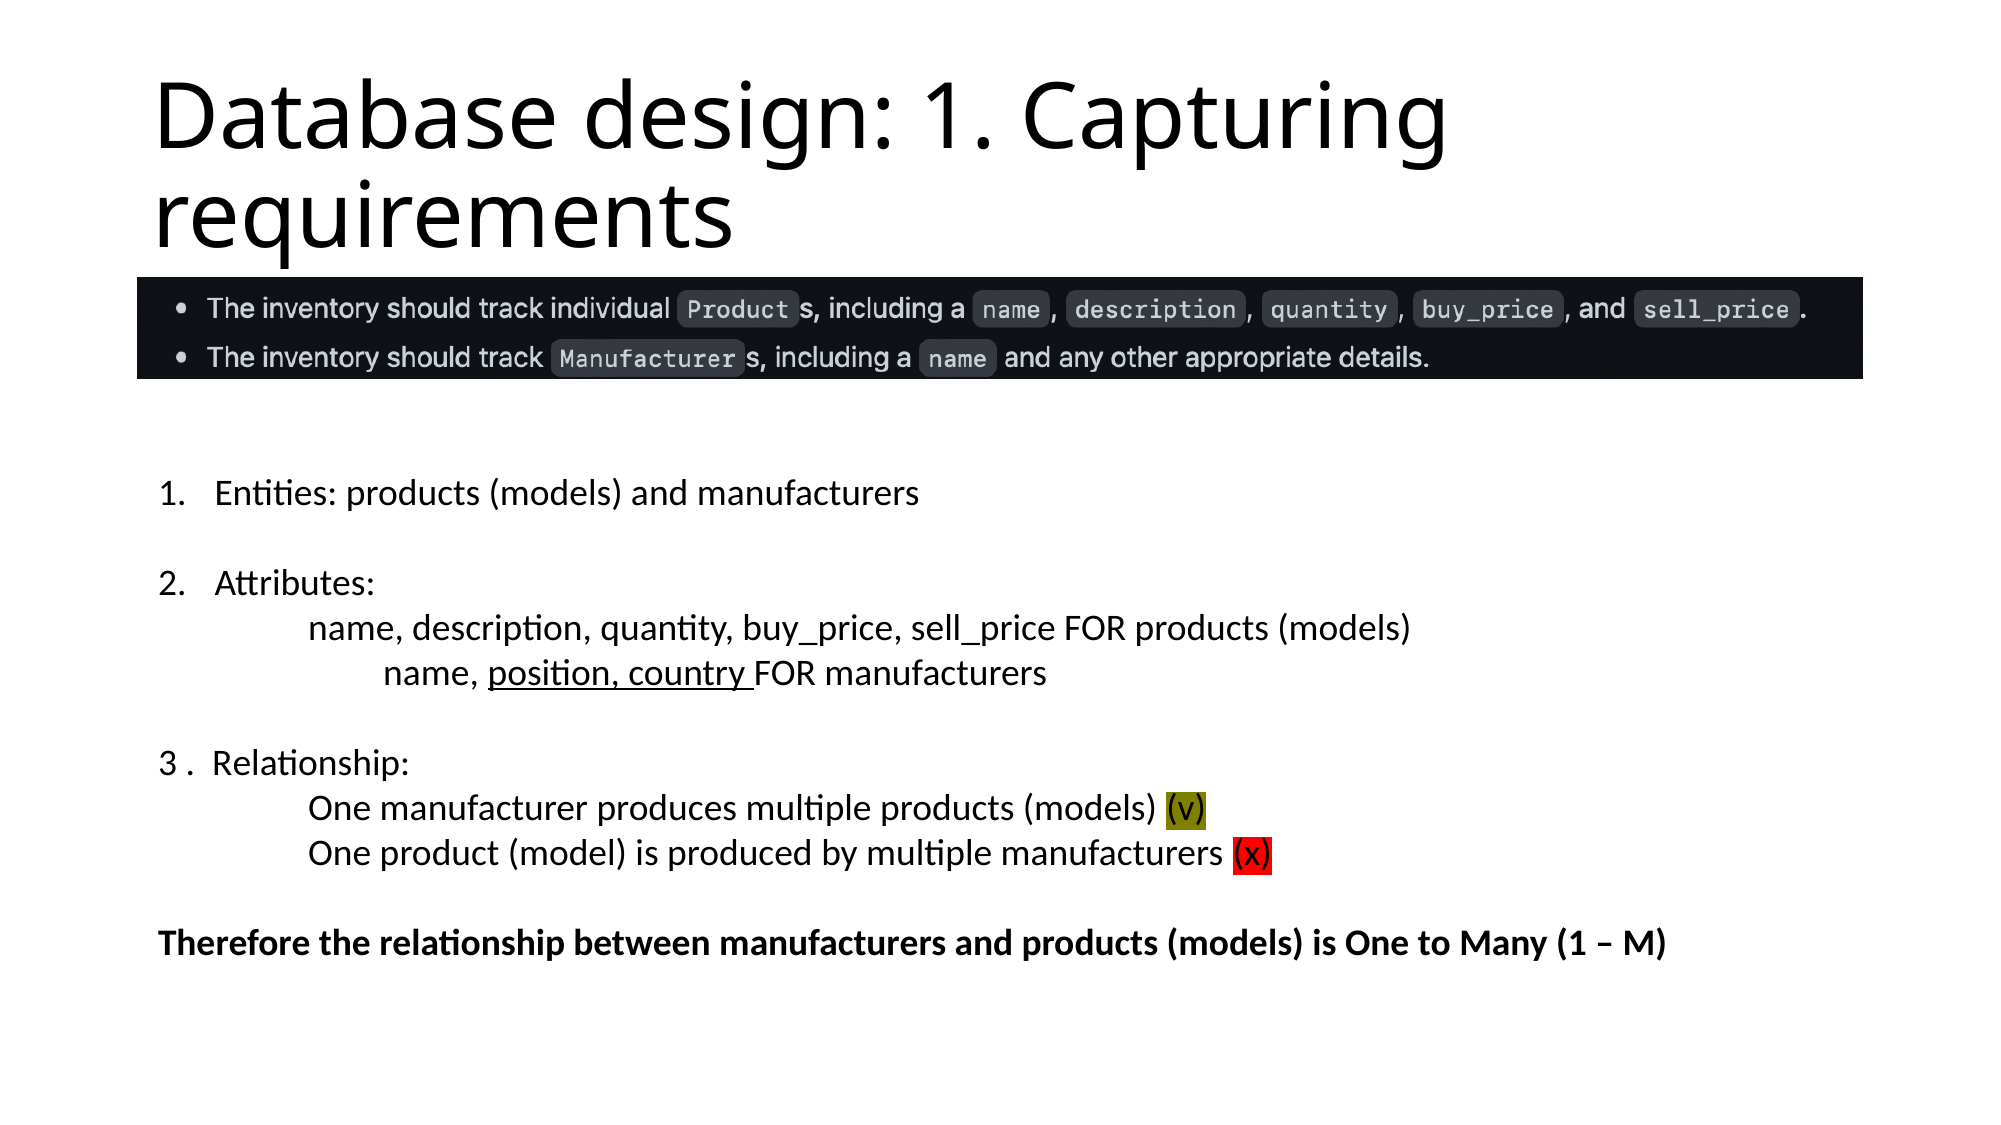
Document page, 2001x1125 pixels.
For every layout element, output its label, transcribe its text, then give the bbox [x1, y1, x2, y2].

title Database design: 1. Capturing requirements [137, 59, 1863, 277]
text_box Entities: products (models) and manufacturers Attributes: name, description, quantity, buy_price, sell_price FOR products (models) name, position, country FOR manufacturers 3 . Relationship: One manufacturer produces multiple products (models) (v) One product (model) is produced by multiple manufacturers (x) Therefore the relationship between manufacturers and products (models) is One to Many (1 – M) [143, 460, 1684, 1125]
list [137, 277, 1863, 379]
